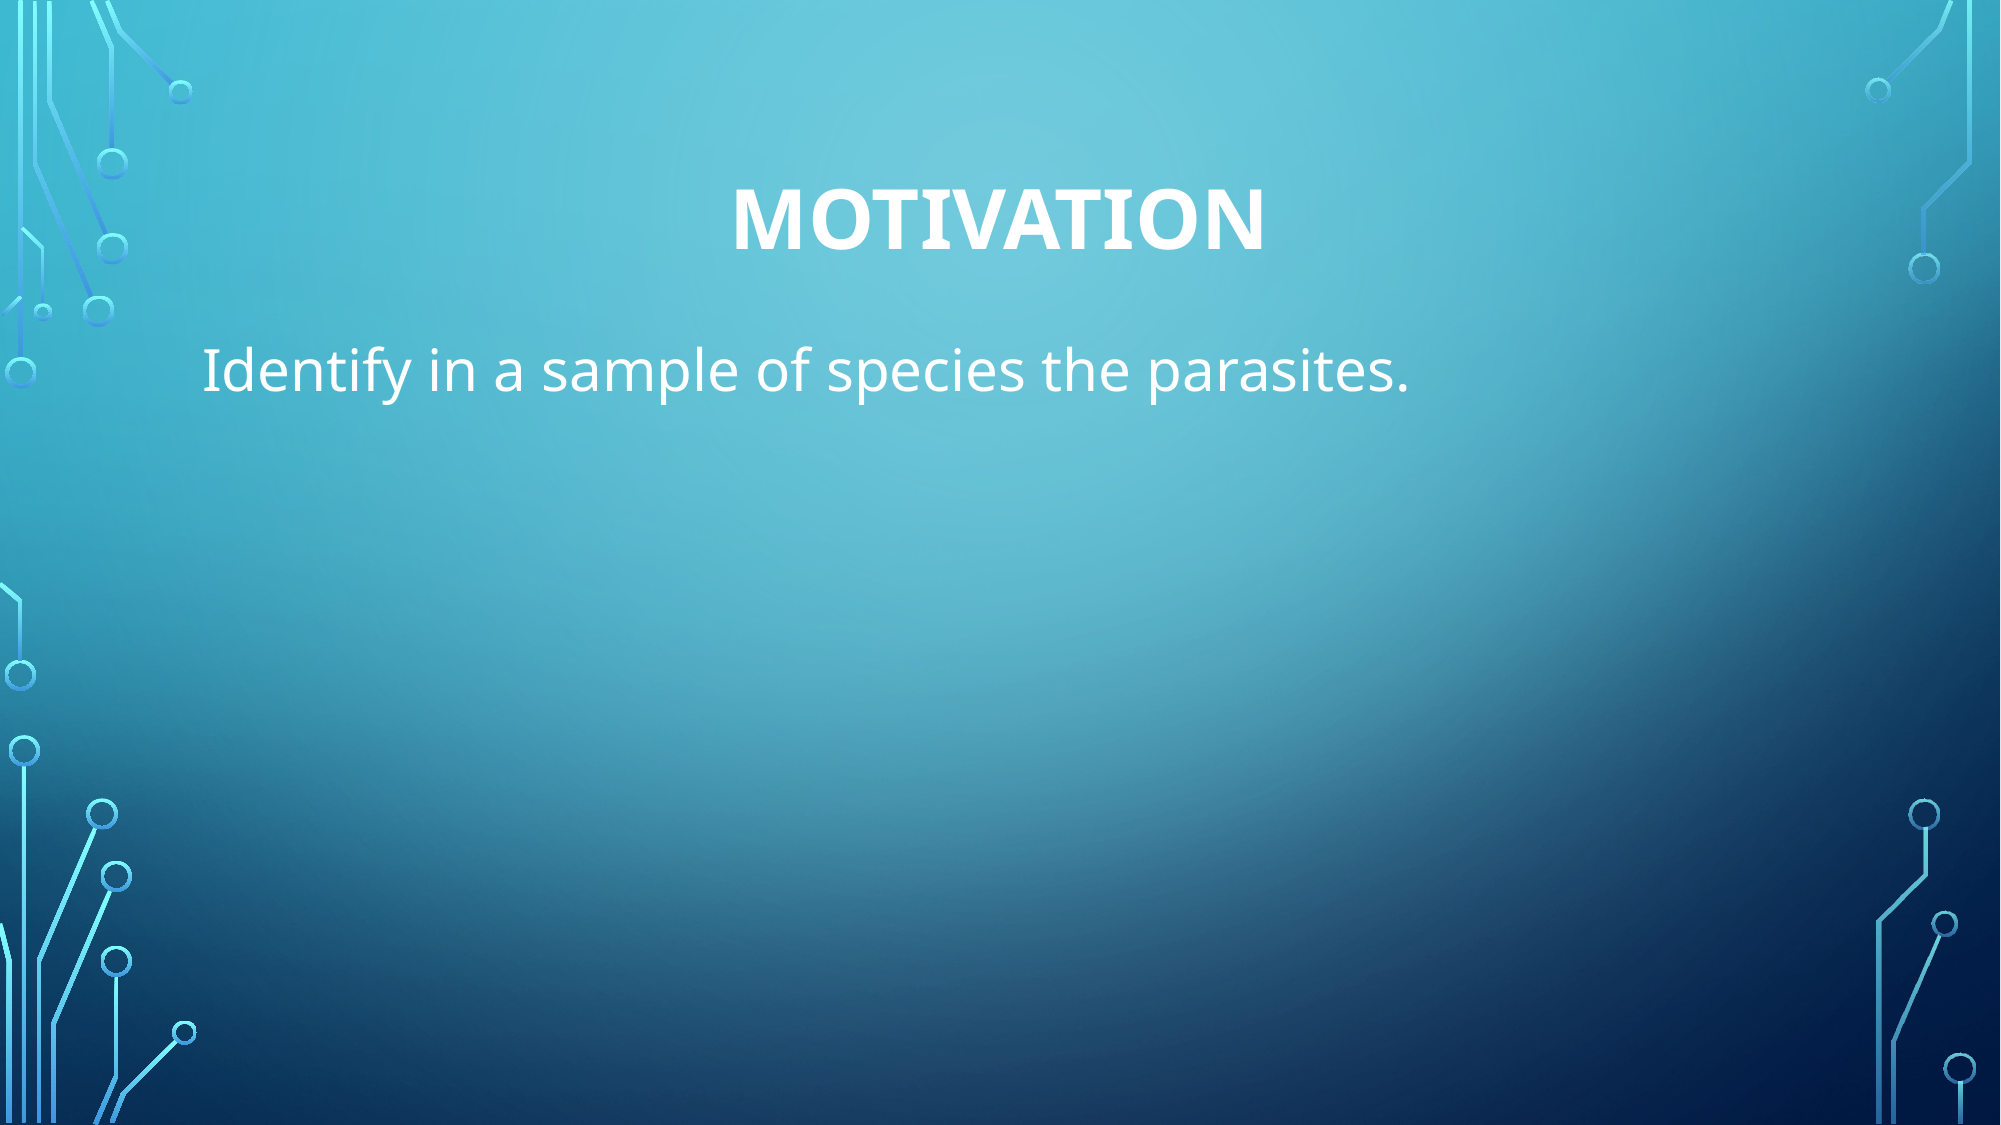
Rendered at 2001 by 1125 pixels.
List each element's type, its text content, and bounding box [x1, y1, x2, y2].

title Motivation [187, 101, 1813, 311]
list Identify in a sample of species the parasites. [187, 311, 1813, 466]
